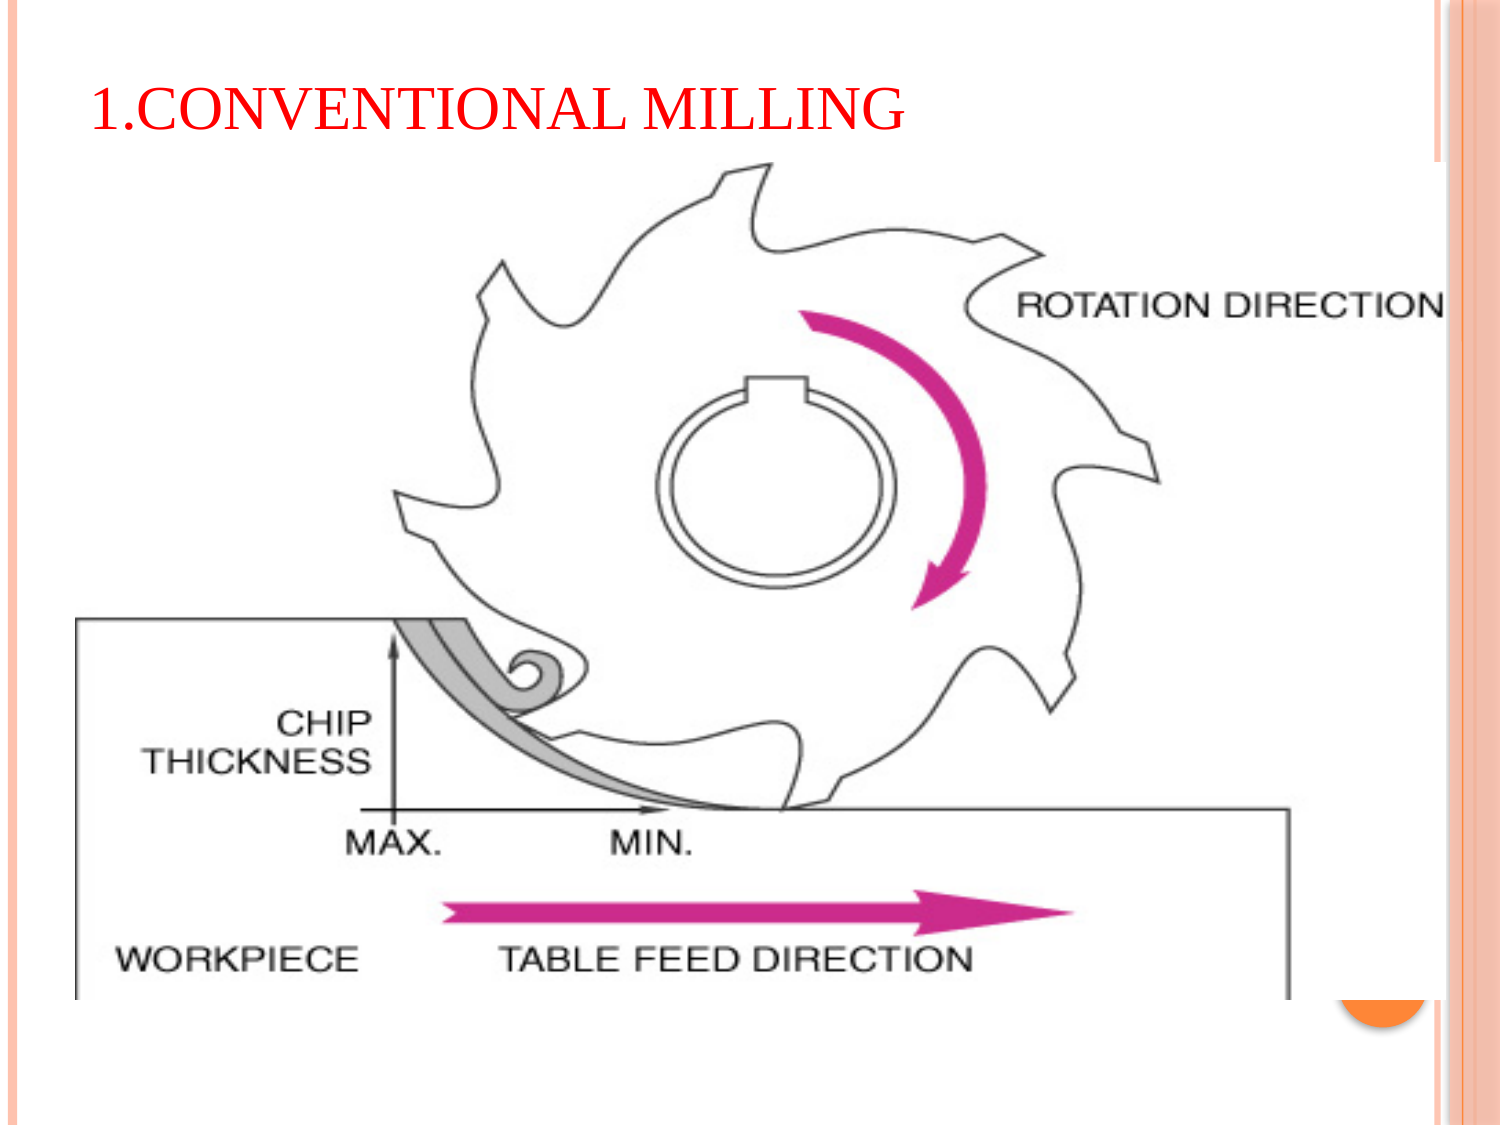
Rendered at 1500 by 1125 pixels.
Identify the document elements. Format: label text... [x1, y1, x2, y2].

picture [74, 161, 1446, 1001]
title 1.Conventional milling [75, 0, 1400, 150]
